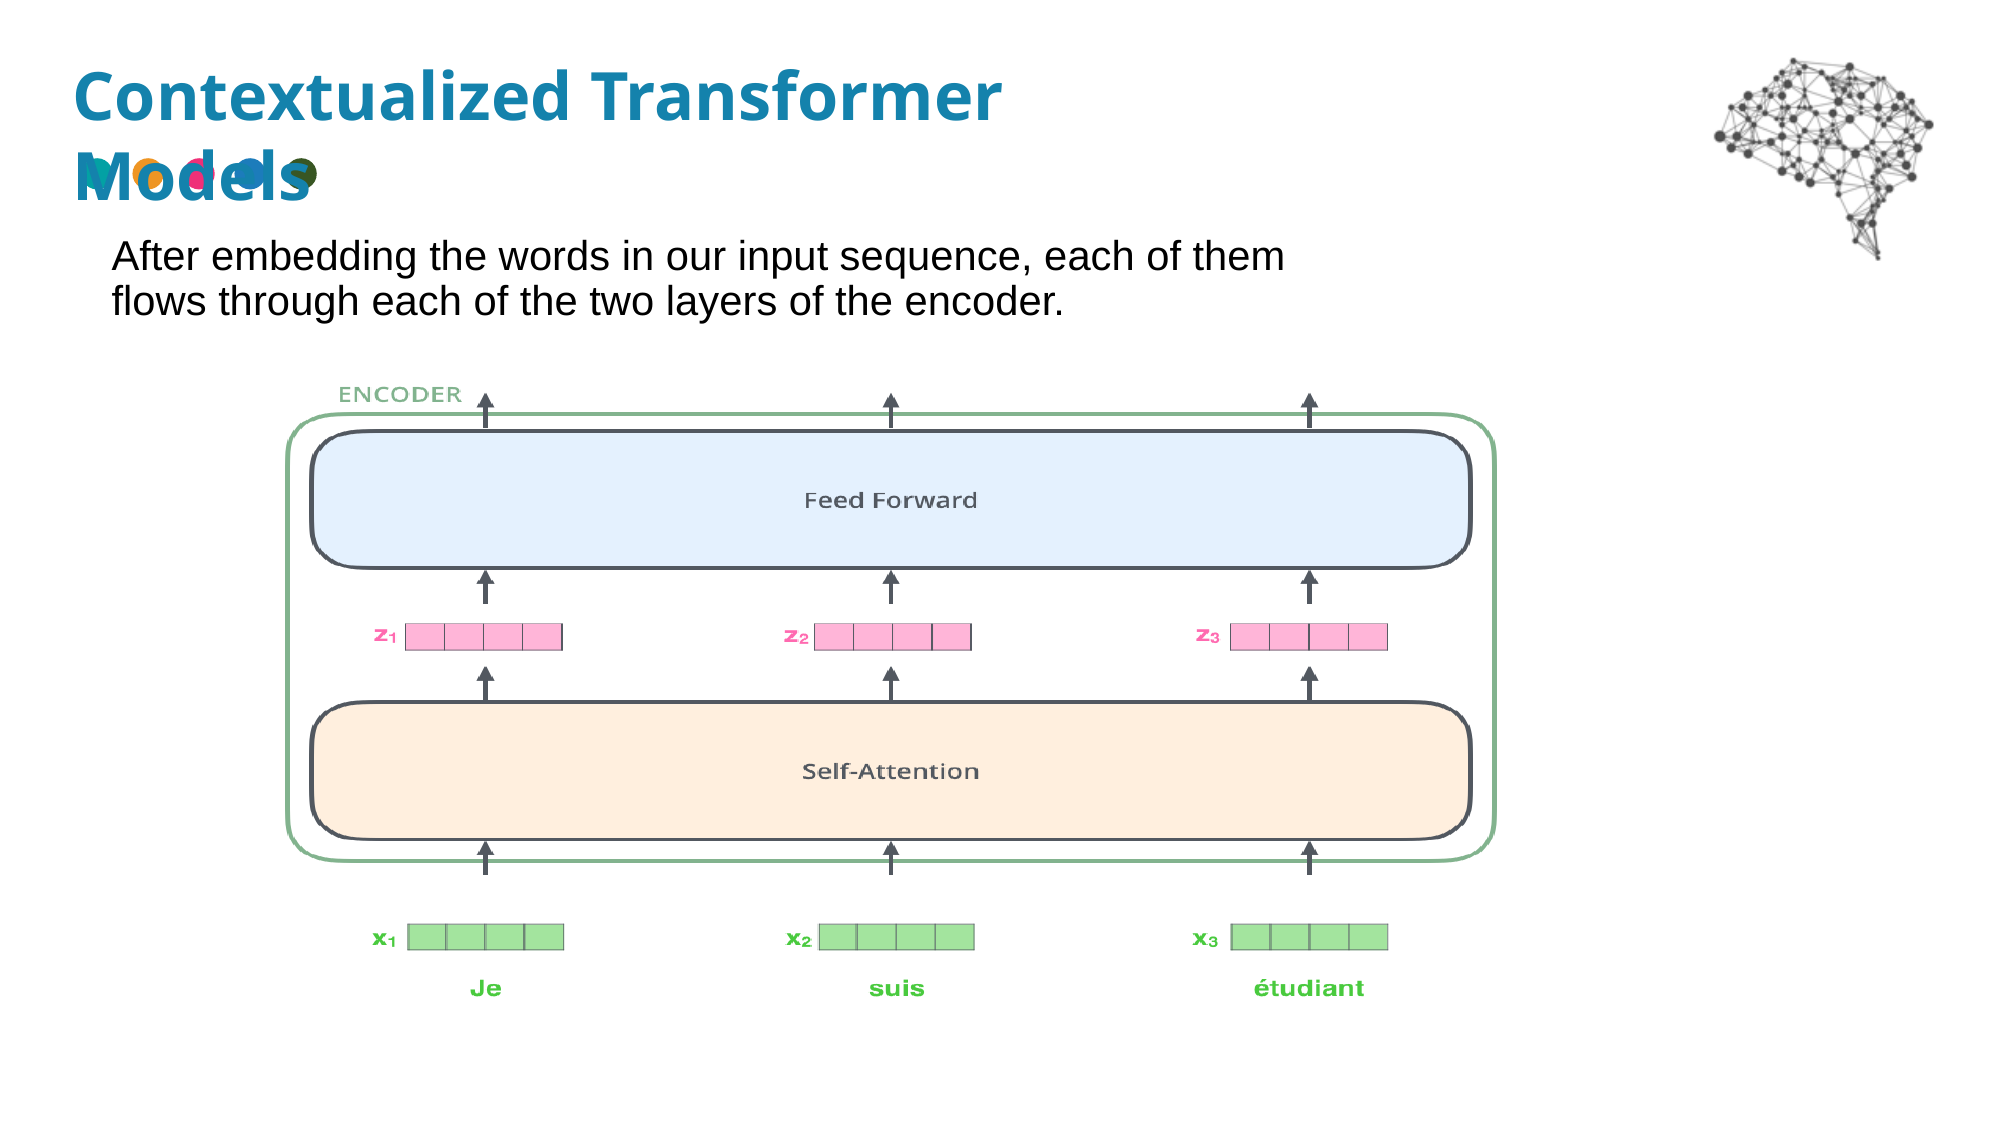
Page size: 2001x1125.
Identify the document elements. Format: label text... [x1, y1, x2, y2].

picture [1625, 33, 1976, 283]
text_box Contextualized Transformer Models [57, 46, 1196, 221]
picture [250, 364, 1533, 1013]
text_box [81, 158, 317, 190]
text_box After embedding the words in our input sequence, each of them flows through each of the two layers of the encoder. [96, 227, 1359, 381]
text_box [96, 231, 1881, 1079]
